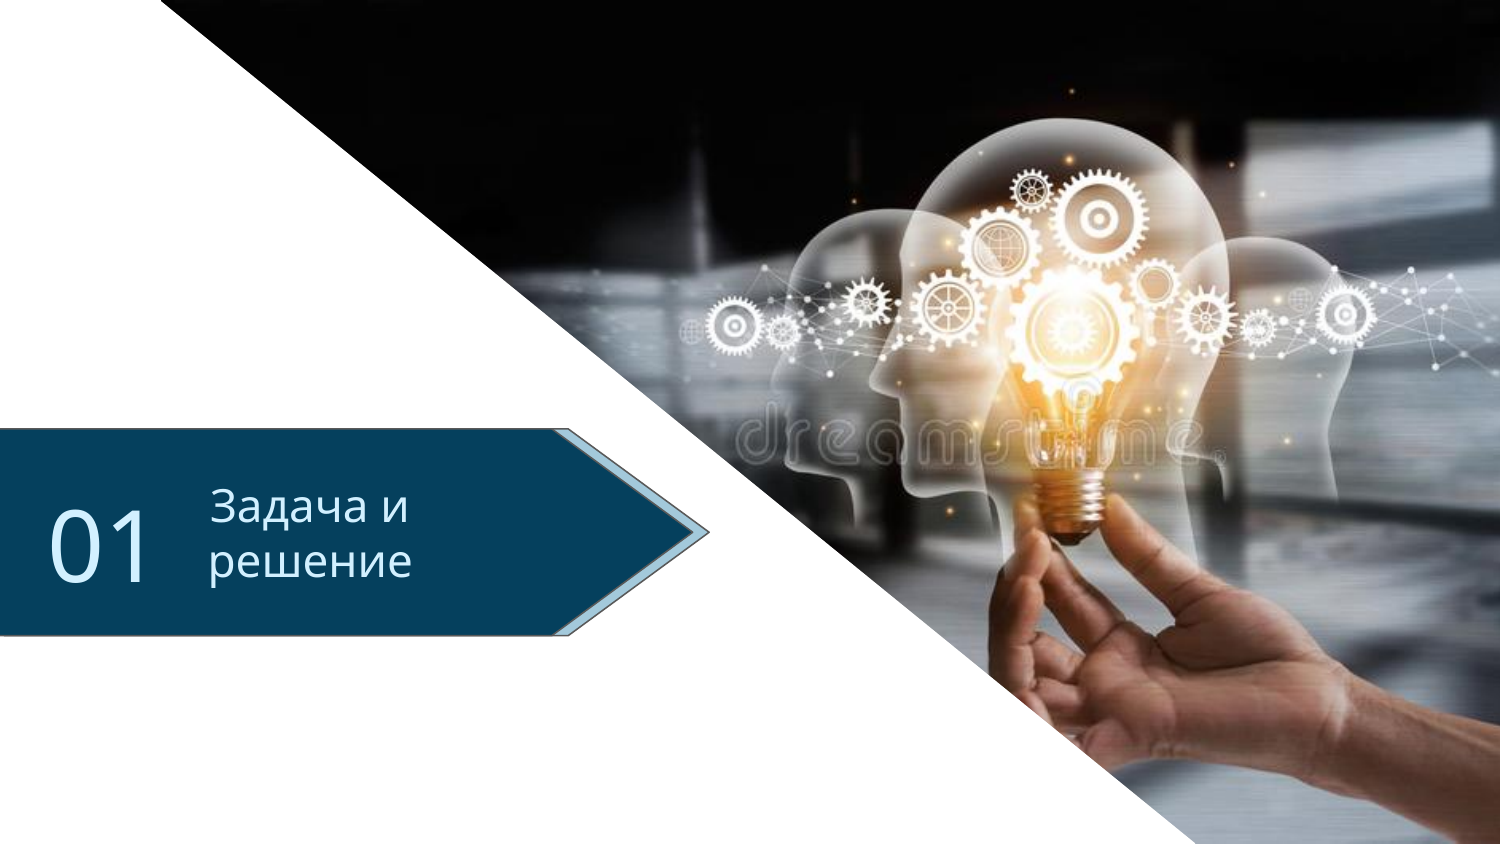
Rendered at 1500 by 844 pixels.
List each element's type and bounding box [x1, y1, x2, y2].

text_box [0, 424, 698, 640]
picture [1195, 0, 1500, 844]
text_box [0, 0, 1195, 844]
